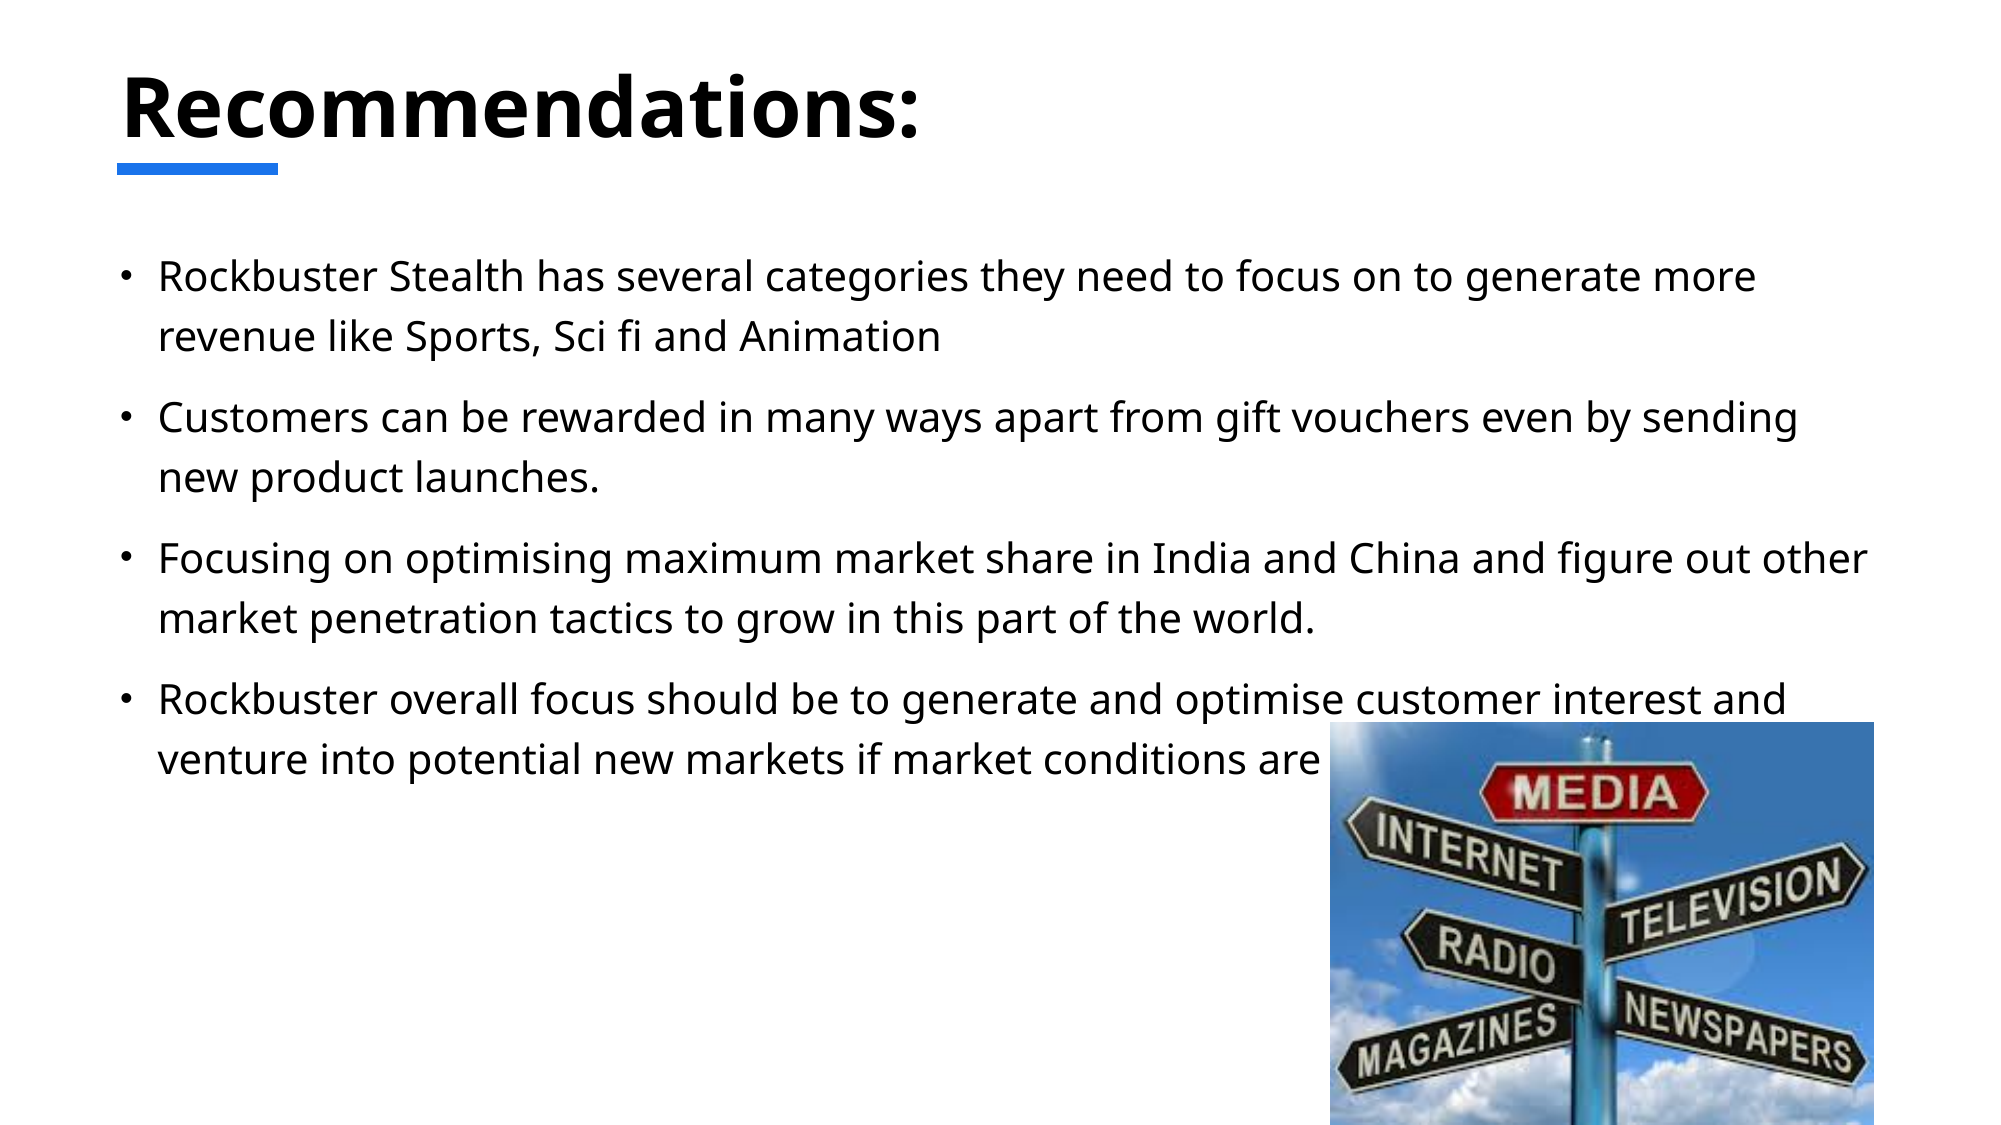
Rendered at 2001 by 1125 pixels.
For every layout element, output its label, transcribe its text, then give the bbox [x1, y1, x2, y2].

list Rockbuster Stealth has several categories they need to focus on to generate more revenue like Sports, Sci fi and Animation Customers can be rewarded in many ways apart from gift vouchers even by sending new product launches. Focusing on optimising maximum market share in India and China and figure out other market penetration tactics to grow in this part of the world. Rockbuster overall focus should be to generate and optimise customer interest and venture into potential new markets if market conditions are favourable. [105, 232, 1892, 1017]
title Recommendations: [105, 46, 1892, 188]
picture [1330, 722, 1874, 1125]
